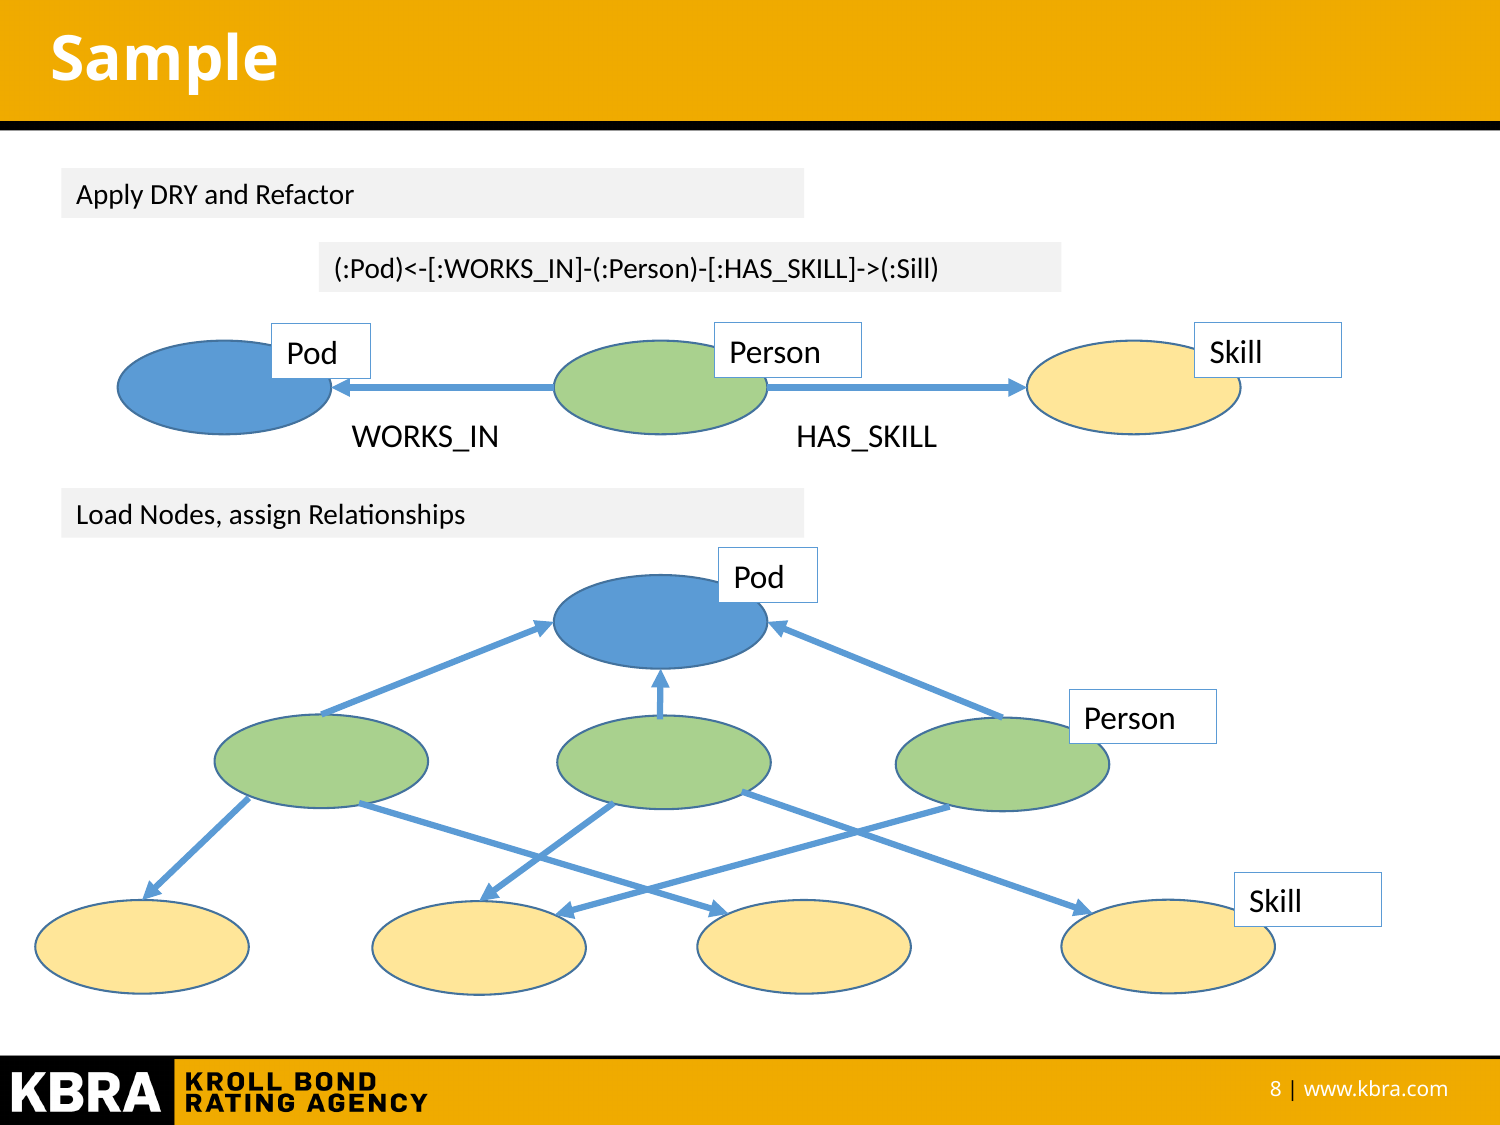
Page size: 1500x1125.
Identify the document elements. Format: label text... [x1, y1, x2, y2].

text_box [117, 322, 1342, 463]
text_box Apply DRY and Refactor [61, 168, 805, 218]
text_box (:Pod)<-[:WORKS_IN]-(:Person)-[:HAS_SKILL]->(:Sill) [318, 242, 1062, 292]
title Sample [35, 0, 1500, 122]
picture [0, 0, 1500, 1125]
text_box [35, 547, 1382, 995]
text_box Load Nodes, assign Relationships [61, 488, 805, 538]
